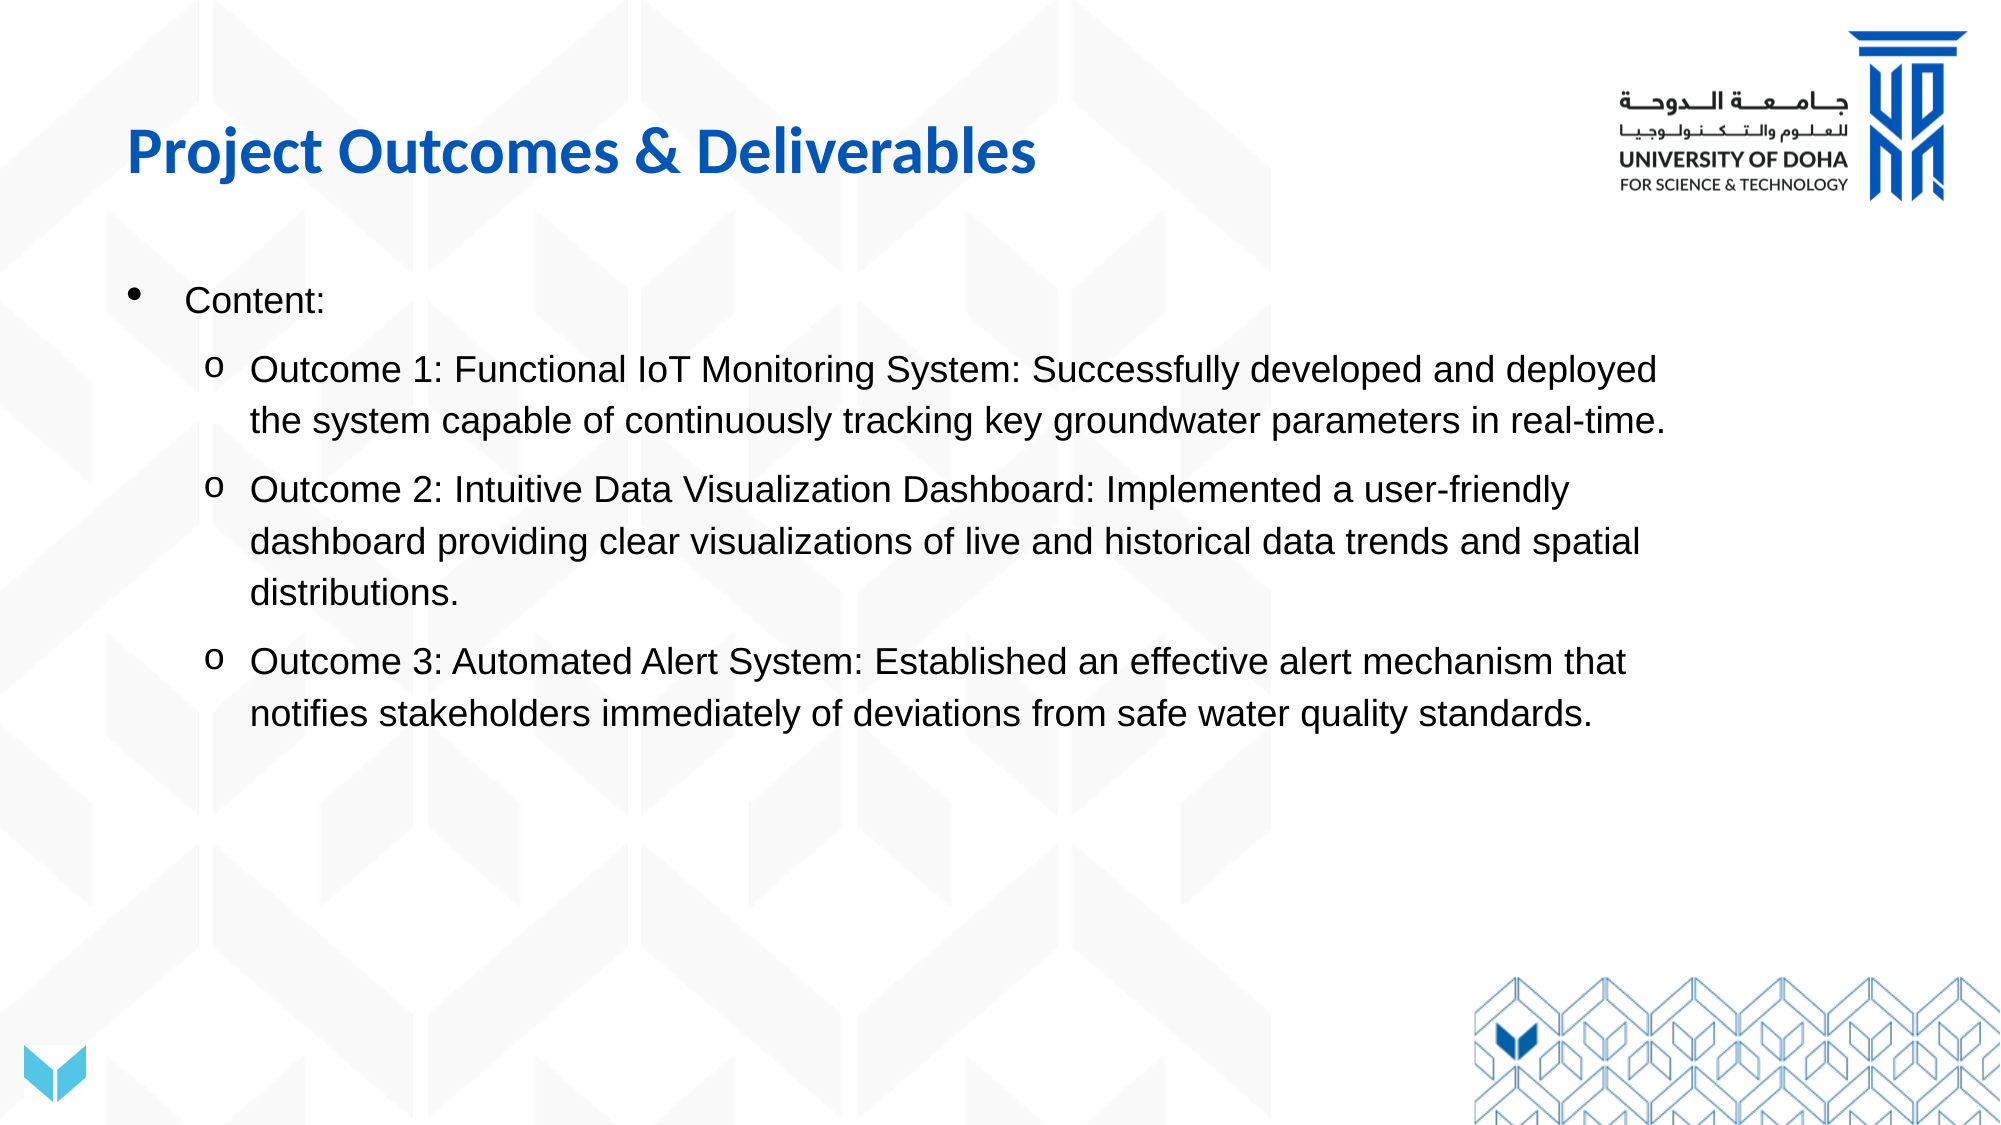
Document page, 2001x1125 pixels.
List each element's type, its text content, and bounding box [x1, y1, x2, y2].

picture [1588, 0, 2000, 235]
picture [24, 1045, 86, 1102]
list Content: Outcome 1: Functional IoT Monitoring System: Successfully developed and deployed the system capable of continuously tracking key groundwater parameters in real-time. Outcome 2: Intuitive Data Visualization Dashboard: Implemented a user-friendly dashboard providing clear visualizations of live and historical data trends and spatial distributions. Outcome 3: Automated Alert System: Established an effective alert mechanism that notifies stakeholders immediately of deviations from safe water quality standards. [113, 262, 1723, 941]
title Project Outcomes & Deliverables [112, 78, 1723, 226]
